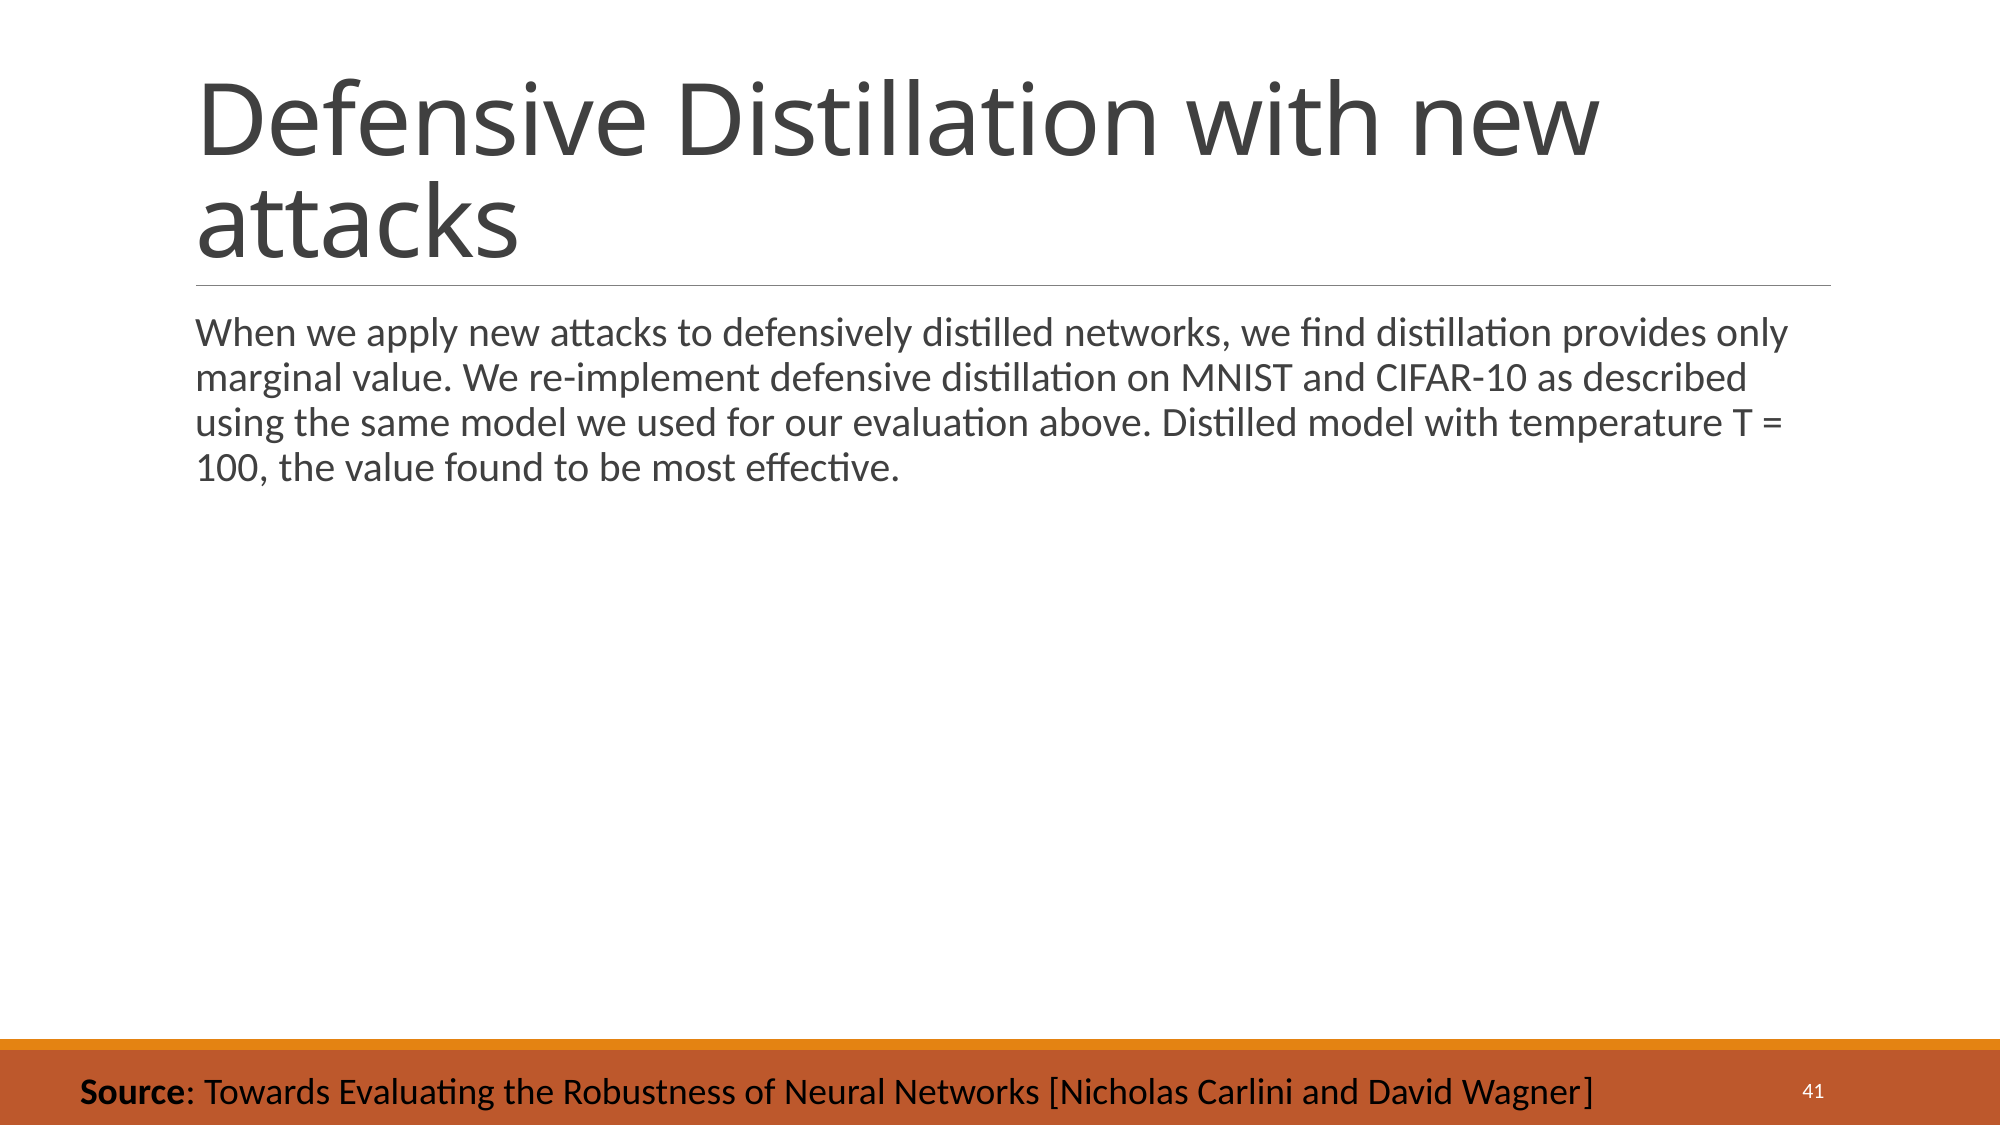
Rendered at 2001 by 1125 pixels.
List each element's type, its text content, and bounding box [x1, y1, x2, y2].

text_box Source: Towards Evaluating the Robustness of Neural Networks [Nicholas Carlini and David Wagner] [65, 1059, 1725, 1125]
slide_number 41 [1725, 1059, 1840, 1120]
list When we apply new attacks to defensively distilled networks, we find distillation provides only marginal value. We re-implement defensive distillation on MNIST and CIFAR-10 as described using the same model we used for our evaluation above. Distilled model with temperature T = 100, the value found to be most effective. [180, 302, 1830, 963]
title Defensive Distillation with new attacks [180, 47, 1830, 285]
